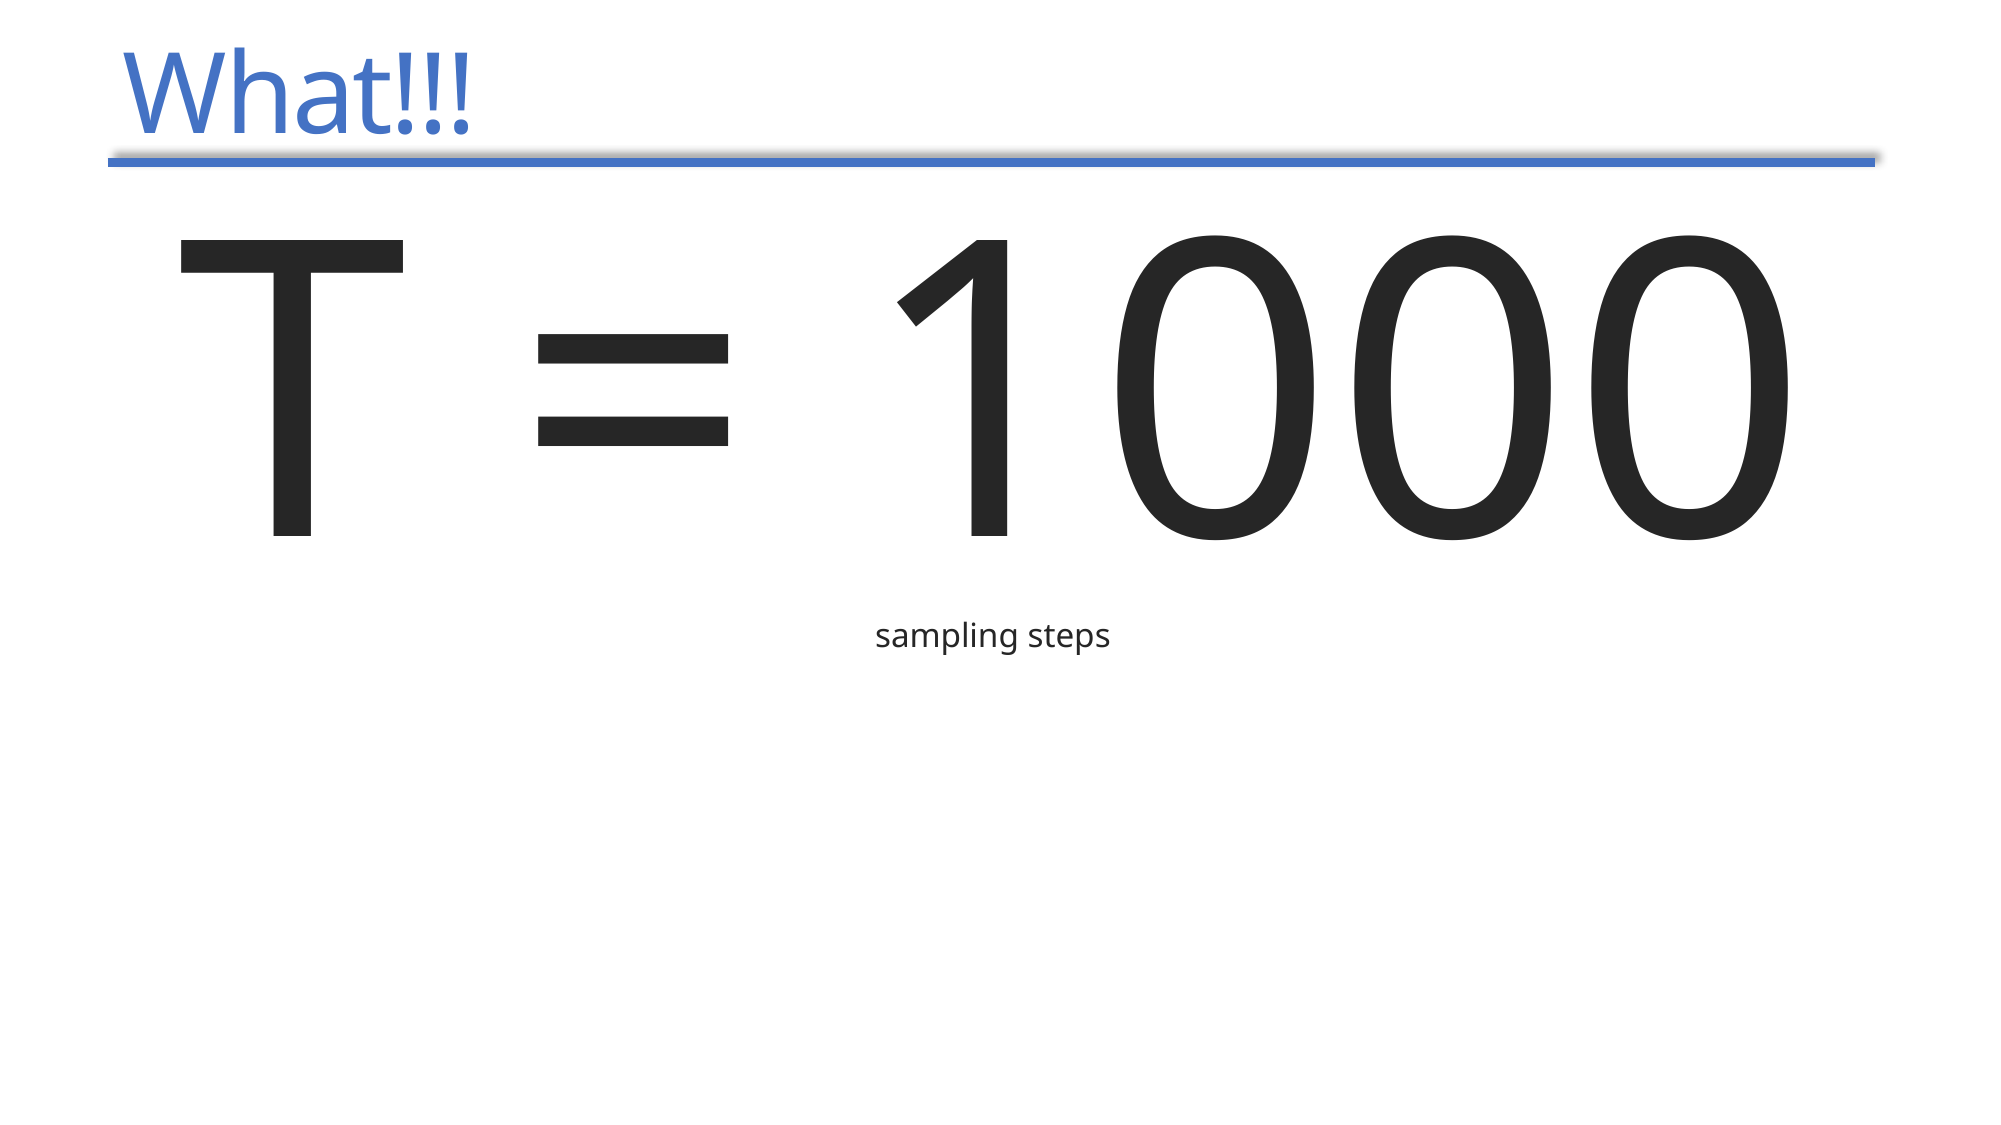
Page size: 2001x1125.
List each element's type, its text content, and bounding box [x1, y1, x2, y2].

list T = 1000 sampling steps [111, 190, 1876, 999]
title What!!! [107, 20, 1875, 178]
